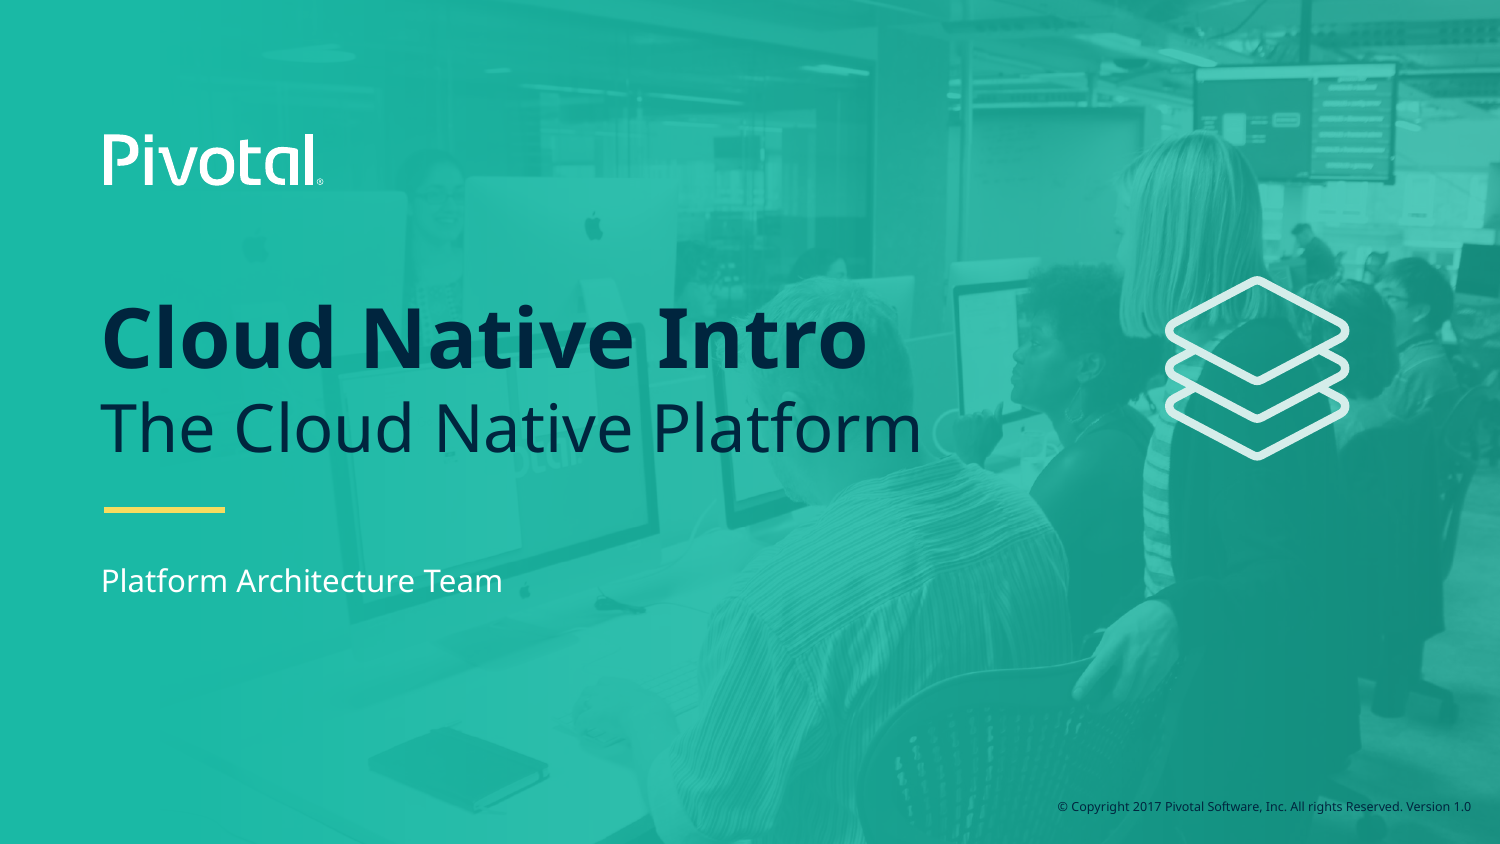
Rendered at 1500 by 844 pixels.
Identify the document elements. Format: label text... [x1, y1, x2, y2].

text_box [1164, 276, 1350, 461]
subtitle Platform Architecture Team [85, 542, 771, 774]
title Cloud Native Intro The Cloud Native Platform [85, 284, 1176, 481]
